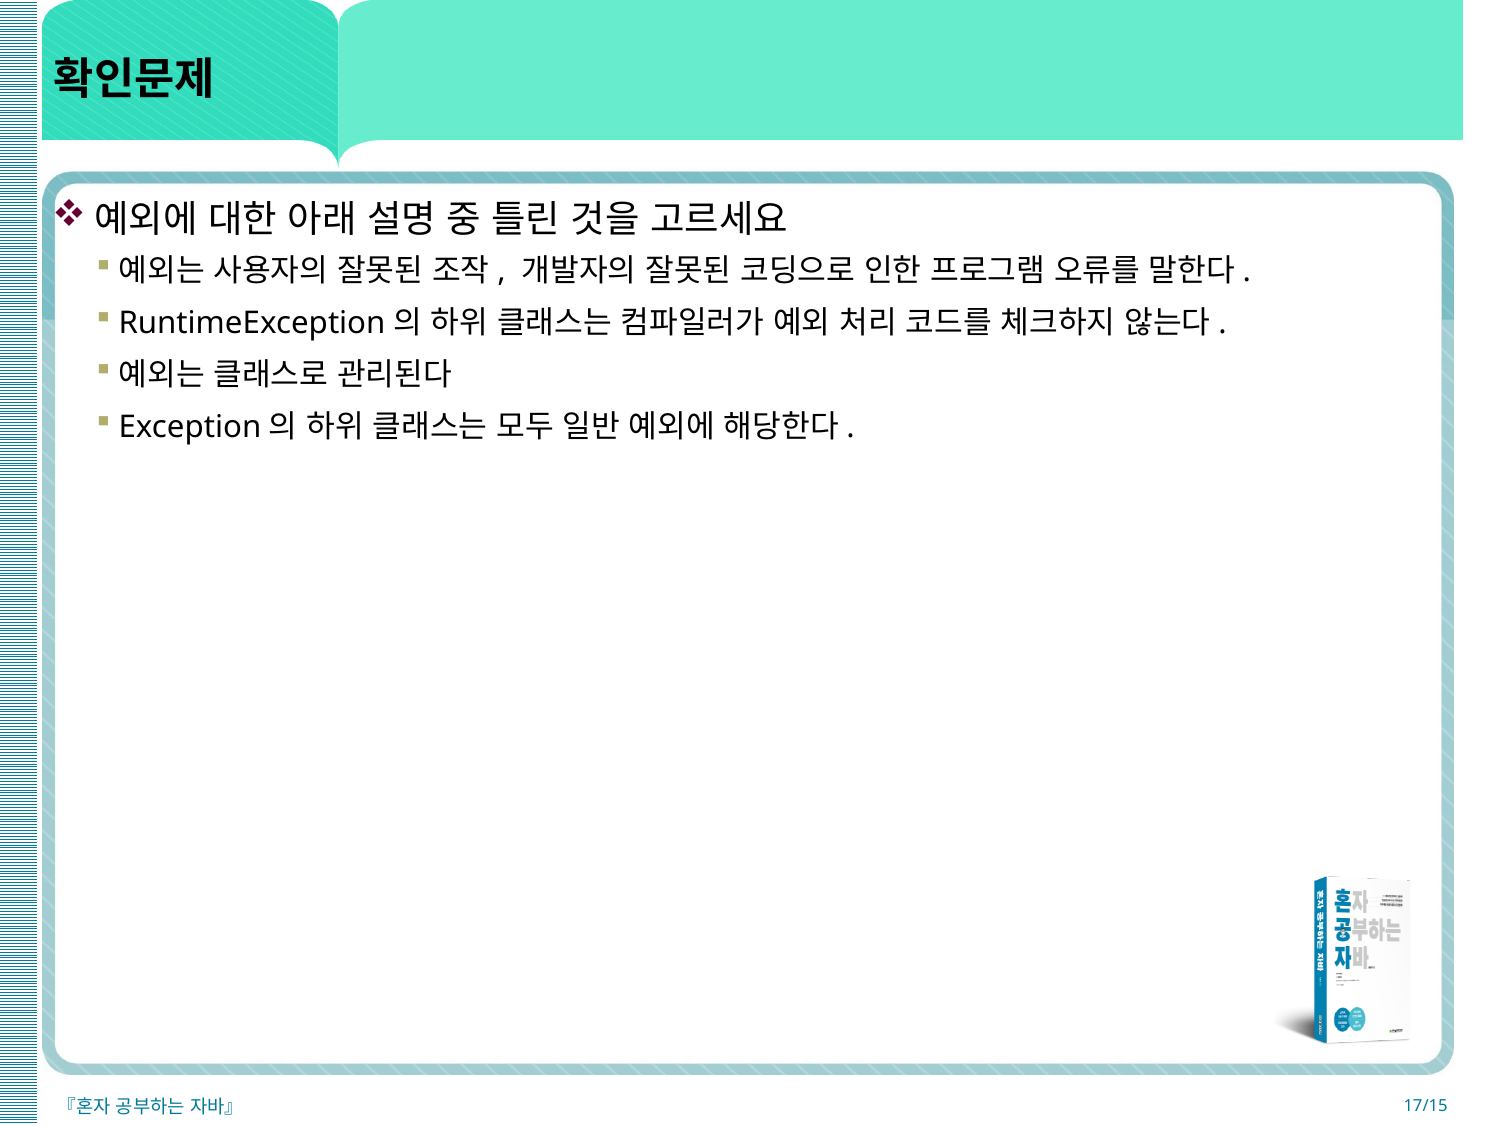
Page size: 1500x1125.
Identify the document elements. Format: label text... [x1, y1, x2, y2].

picture [225, 1102, 232, 1115]
picture [42, 0, 1463, 187]
picture [1243, 797, 1488, 1122]
list 예외에 대한 아래 설명 중 틀린 것을 고르세요 예외는 사용자의 잘못된 조작, 개발자의 잘못된 코딩으로 인한 프로그램 오류를 말한다. RuntimeException의 하위 클래스는 컴파일러가 예외 처리 코드를 체크하지 않는다. 예외는 클래스로 관리된다 Exception의 하위 클래스는 모두 일반 예외에 해당한다. [37, 187, 1463, 1091]
picture [68, 1097, 75, 1110]
picture [116, 1102, 131, 1107]
title 확인문제 [39, 42, 1280, 138]
